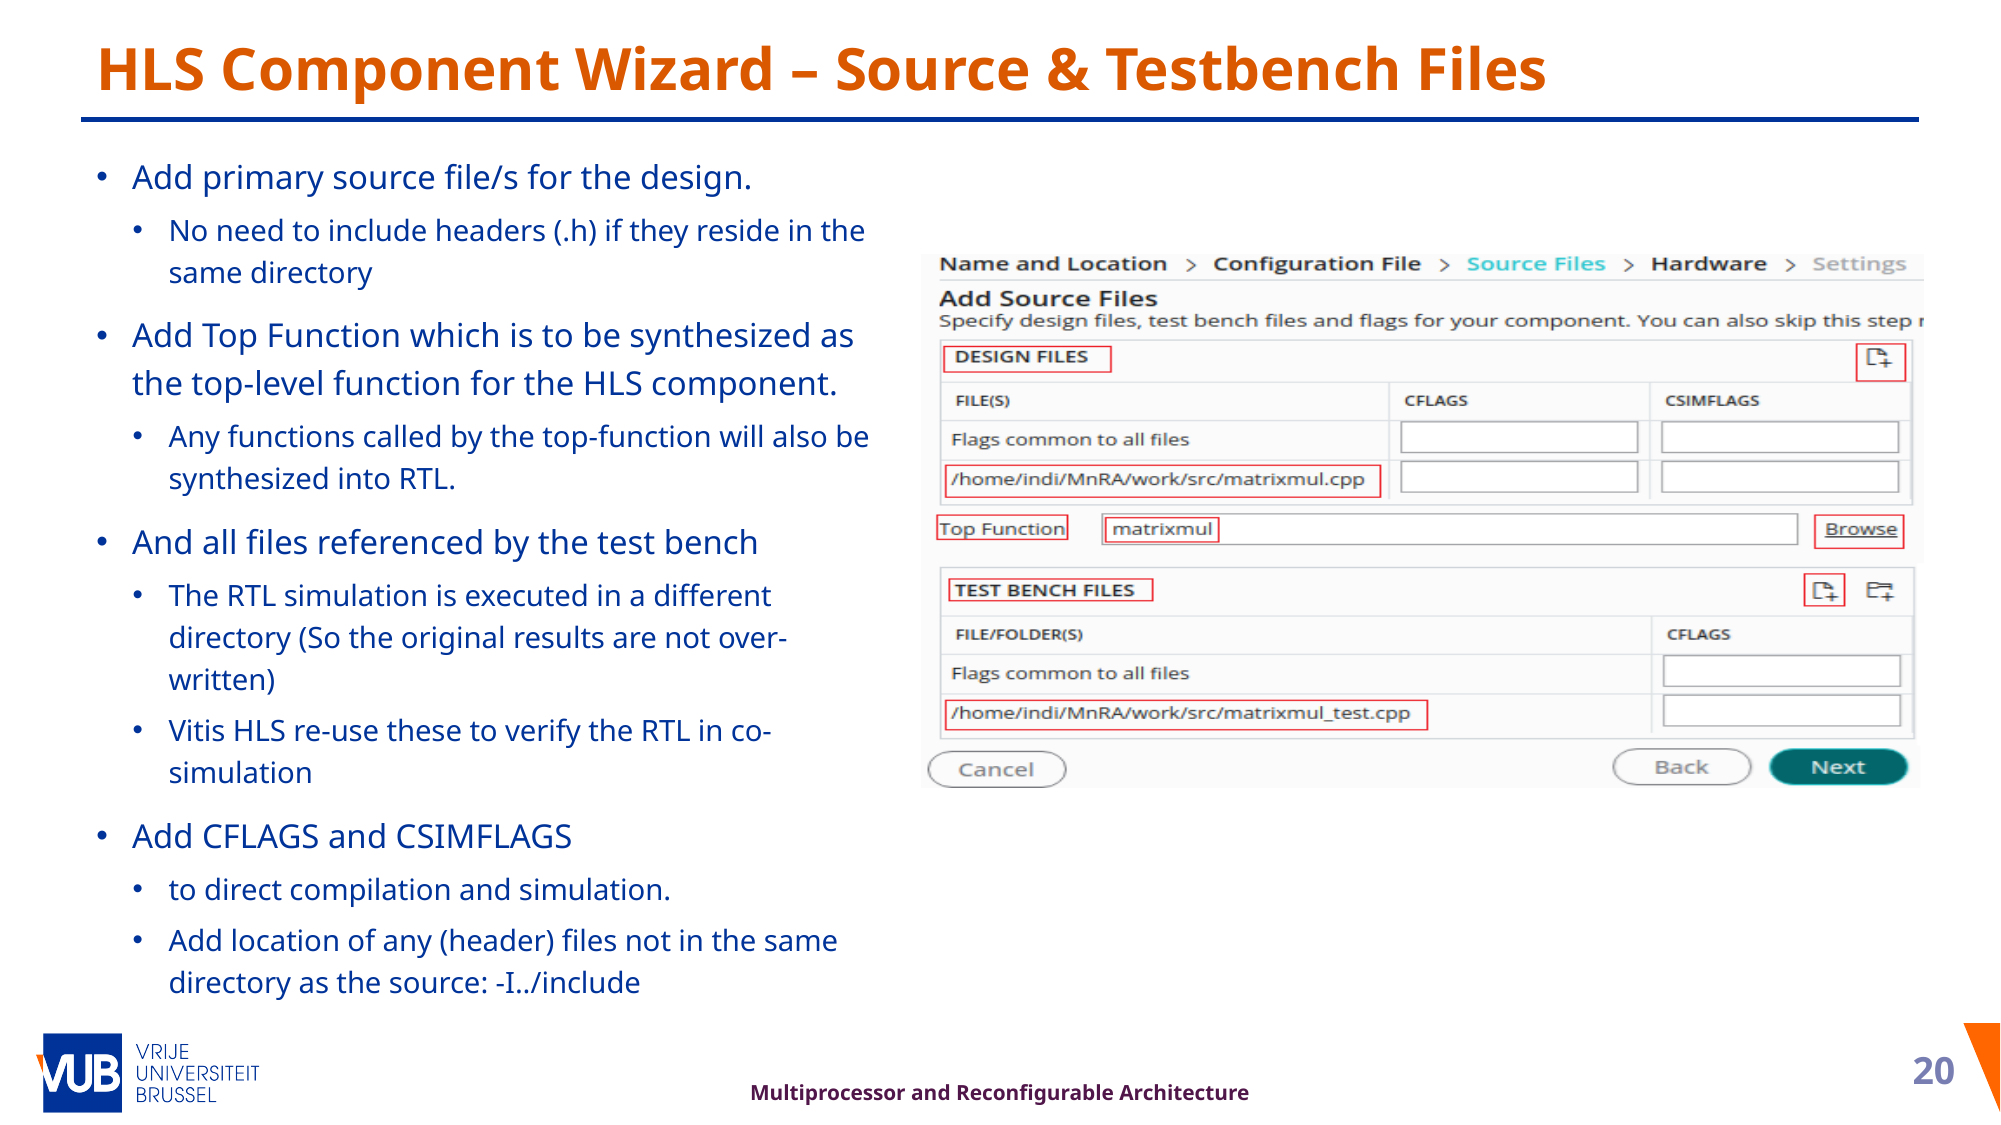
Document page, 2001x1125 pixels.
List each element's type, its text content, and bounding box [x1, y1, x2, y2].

title HLS Component Wizard – Source & Testbench Files [81, 22, 1920, 122]
picture [920, 254, 1925, 789]
list Add primary source file/s for the design. No need to include headers (.h) if they reside in the same directory Add Top Function which is to be synthesized as the top-level function for the HLS component. Any functions called by the top-function will also be synthesized into RTL. And all files referenced by the test bench The RTL simulation is executed in a different directory (So the original results are not over-written) Vitis HLS re-use these to verify the RTL in co- simulation Add CFLAGS and CSIMFLAGS to direct compilation and simulation. Add location of any (header) files not in the same directory as the source: -I../include [81, 140, 906, 1014]
picture [29, 1023, 266, 1123]
slide_number 19 [1520, 1042, 1971, 1103]
